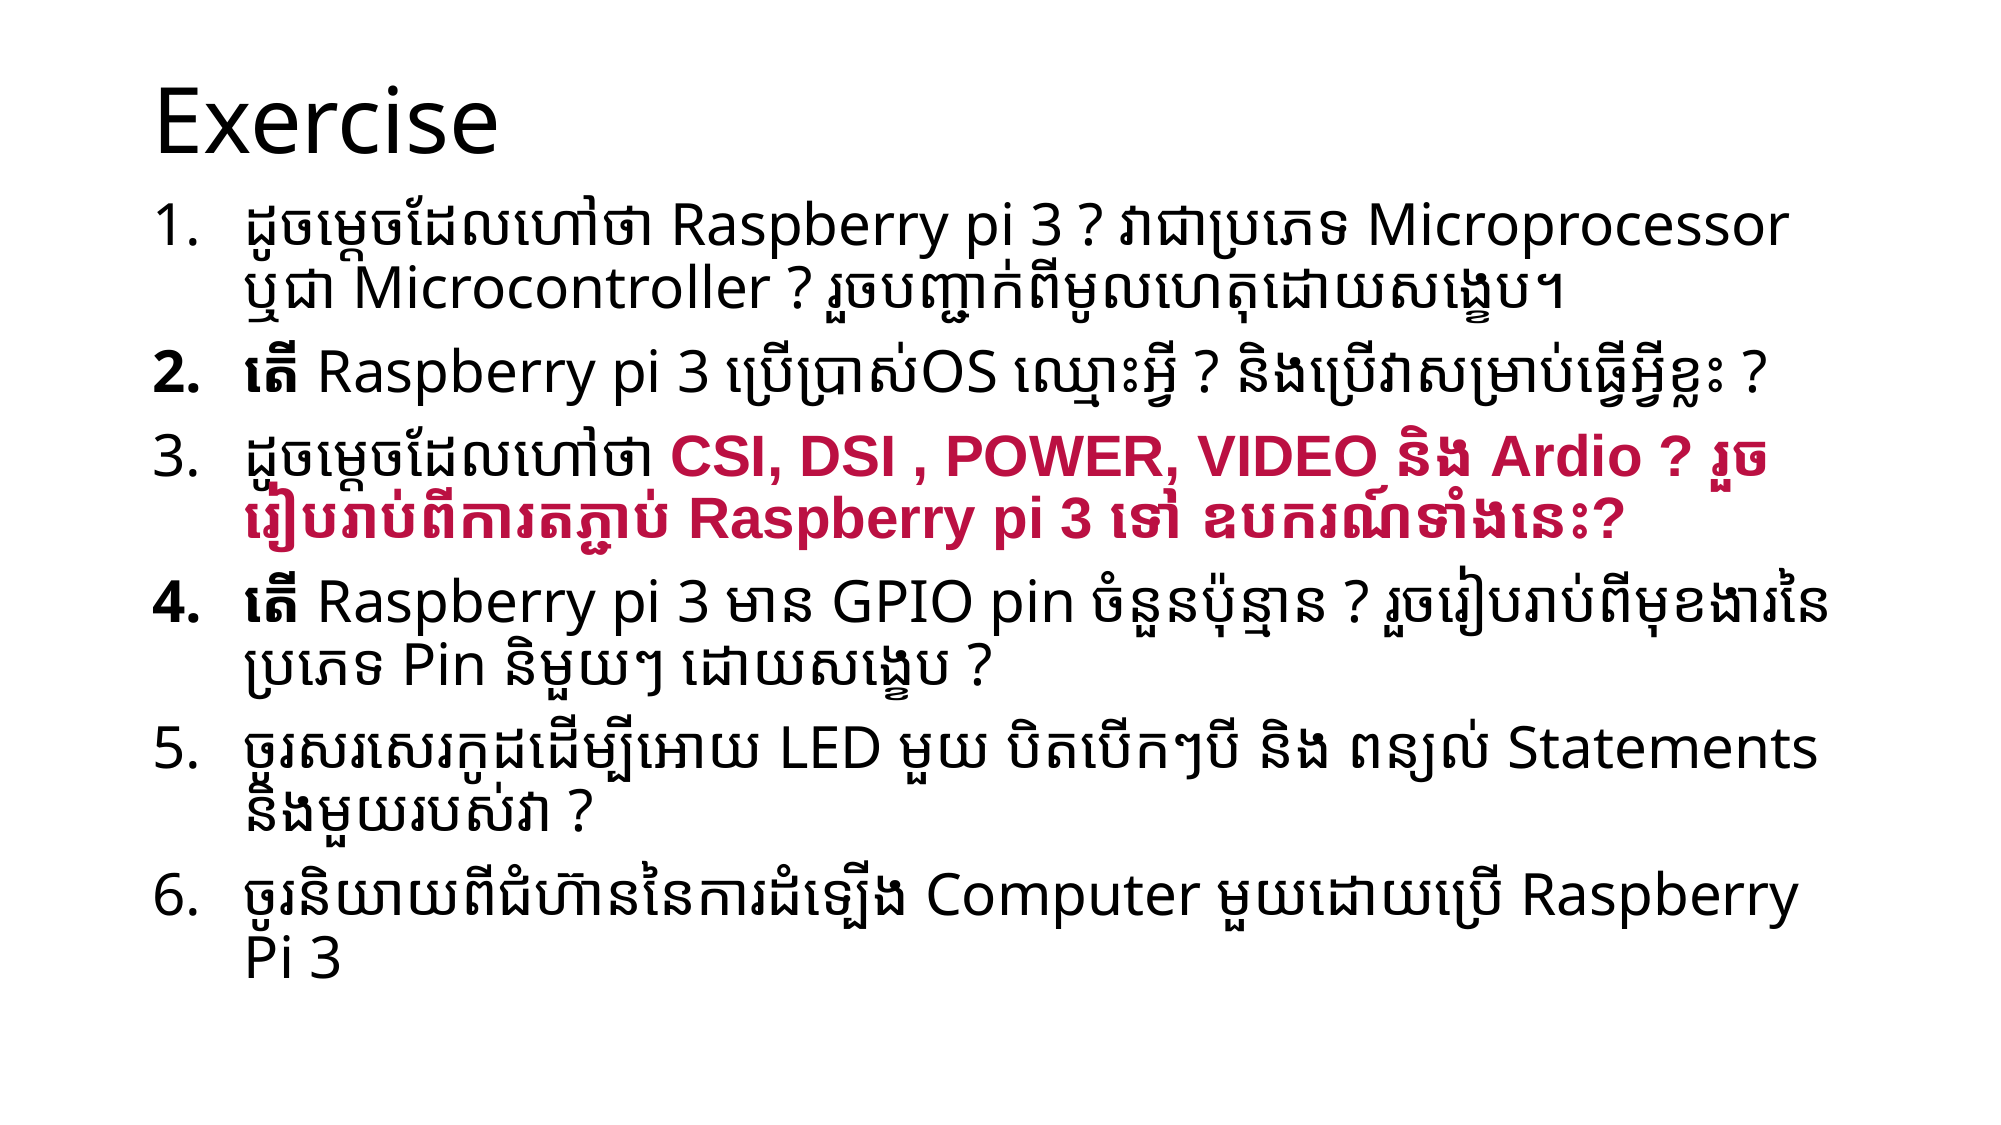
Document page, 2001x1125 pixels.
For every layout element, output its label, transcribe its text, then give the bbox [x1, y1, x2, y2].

list ដូចម្តេចដែលហៅថា Raspberry pi 3 ? វាជាប្រភេទ Microprocessor ឬជា Microcontroller ? រួចបញ្ជាក់ពីមូលហេតុដោយសង្ខេប។ តើ Raspberry pi 3 ប្រើប្រាស់OS ឈ្មោះអ្វី ? និងប្រើវាសម្រាប់ធ្វើអ្វីខ្លះ ? ដូចម្តេចដែលហៅថា CSI, DSI , POWER, VIDEO និង Ardio ? រួចរៀបរាប់ពីការតភ្ជាប់ Raspberry pi 3 ទៅ ឧបករណ៍ទាំងនេះ? តើ Raspberry pi 3 មាន GPIO pin ចំនួនប៉ុន្មាន ? រួចរៀបរាប់ពីមុខងារនៃប្រភេទ Pin និមួយៗ​ ដោយសង្ខេប ? ចូរសរសេរកូដដើម្បីអោយ LED មួយ បិតបើកៗបី និង ពន្យល់ Statements និងមួយរបស់វា ? ចូរនិយាយពីជំហ៊ាននៃការដំទ្បើង Computer មួយដោយប្រើ Raspberry Pi 3 [137, 188, 1863, 1014]
title Exercise [137, 59, 1863, 188]
